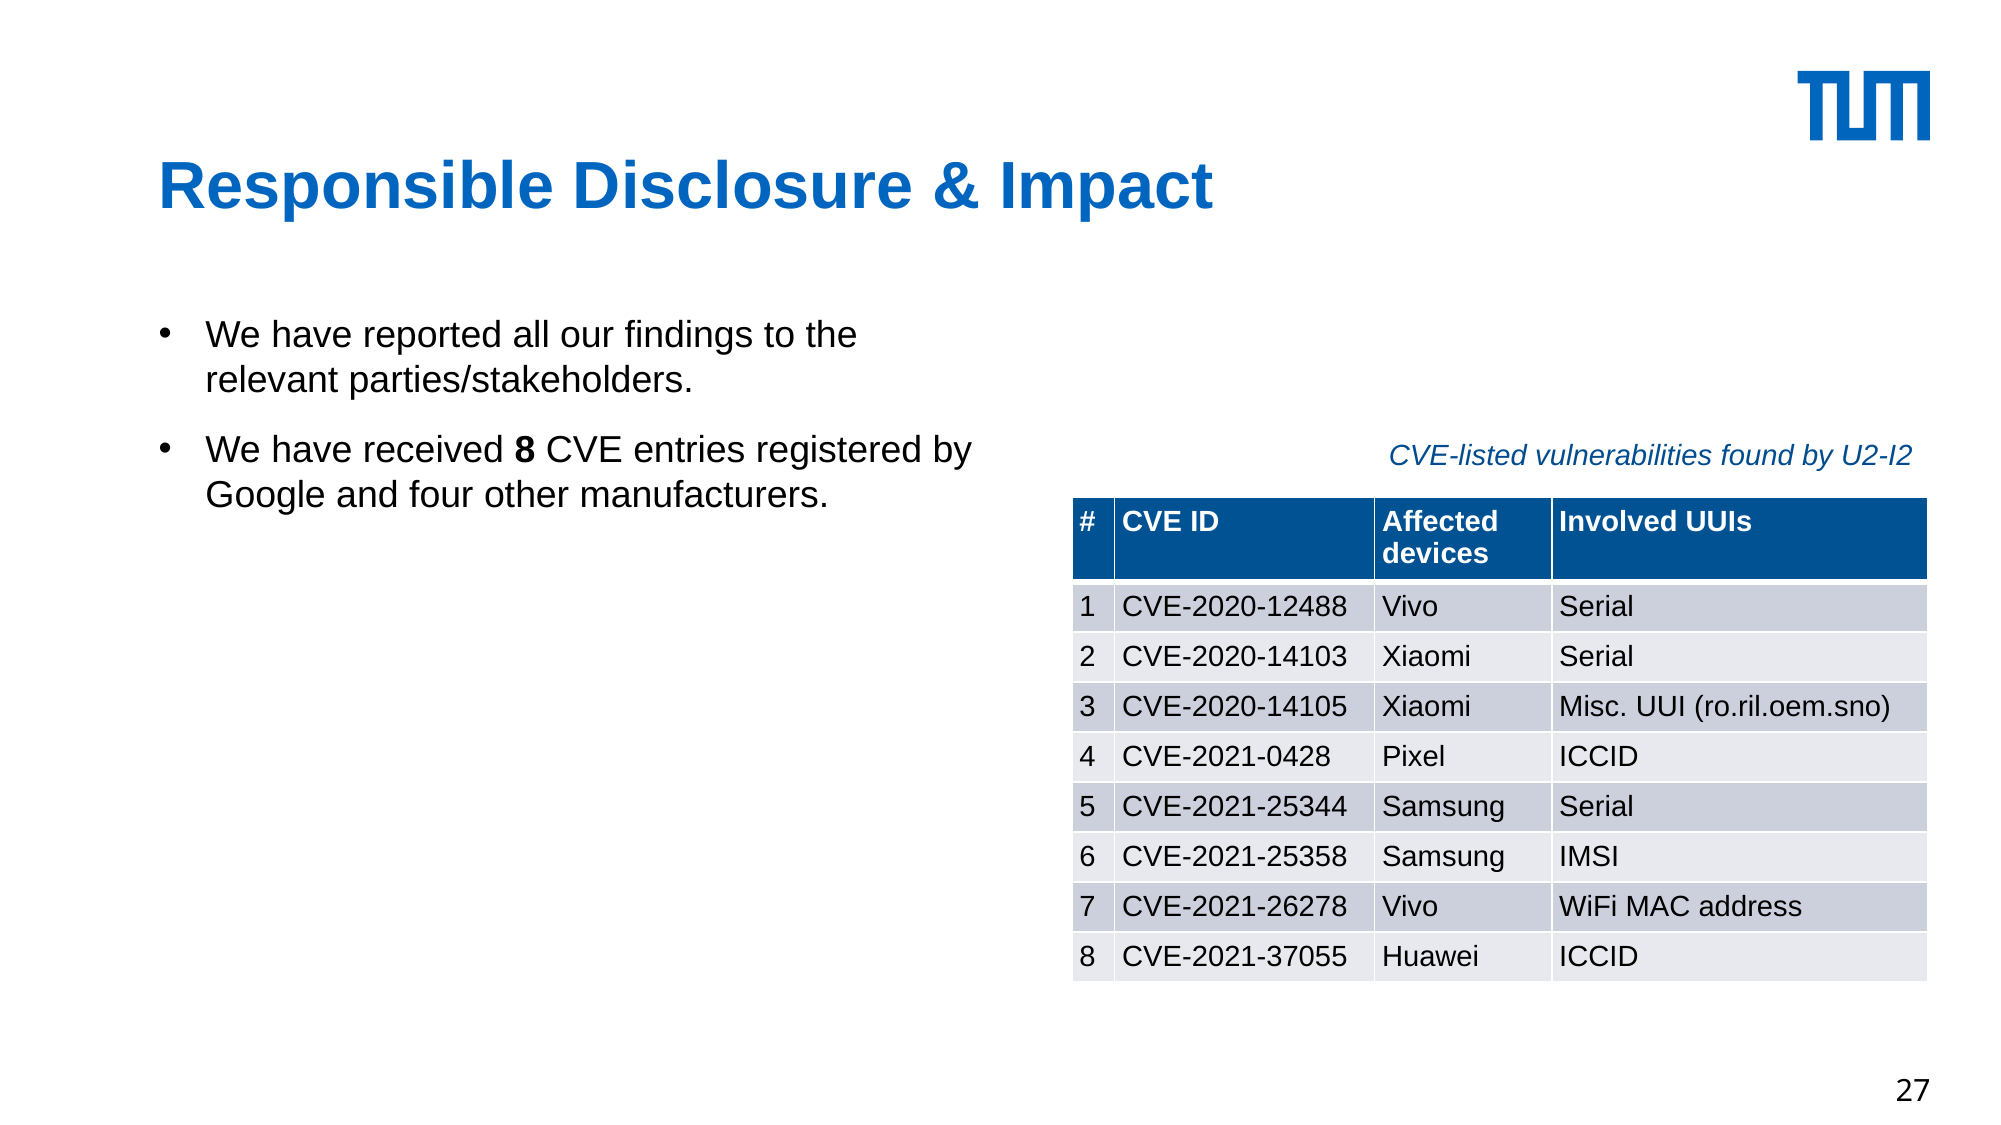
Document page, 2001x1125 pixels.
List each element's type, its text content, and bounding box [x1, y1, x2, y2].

slide_number 27 [1481, 1061, 1931, 1122]
table_cell ICCID [1553, 933, 1927, 981]
table_header Affected devices [1375, 498, 1551, 579]
table_cell CVE-2021-25344 [1115, 783, 1374, 831]
table_cell 7 [1073, 883, 1114, 931]
table_cell 4 [1073, 733, 1114, 781]
table_cell 1 [1073, 585, 1114, 631]
table_cell Serial [1553, 585, 1927, 631]
table_cell CVE-2021-26278 [1115, 883, 1374, 931]
table_cell Xiaomi [1375, 683, 1551, 731]
table_cell CVE-2021-0428 [1115, 733, 1374, 781]
text_box CVE-listed vulnerabilities found by U2-I2 [1253, 428, 1929, 479]
table_cell Samsung [1375, 833, 1551, 881]
table_cell 5 [1073, 783, 1114, 831]
table_cell 8 [1073, 933, 1114, 981]
table_cell Serial [1553, 783, 1927, 831]
table_cell Misc. UUI (ro.ril.oem.sno) [1553, 683, 1927, 731]
table_cell Samsung [1375, 783, 1551, 831]
table_cell CVE-2020-14103 [1115, 633, 1374, 681]
table_cell Pixel [1375, 733, 1551, 781]
table_cell 3 [1073, 683, 1114, 731]
table_header CVE ID [1115, 498, 1374, 579]
table_cell CVE-2020-14105 [1115, 683, 1374, 731]
table_cell 2 [1073, 633, 1114, 681]
table_cell Vivo [1375, 585, 1551, 631]
table_cell Serial [1553, 633, 1927, 681]
list We have reported all our findings to the relevant parties/stakeholders. We have received 8 CVE entries registered by Google and four other manufacturers. [143, 302, 1000, 869]
table_cell CVE-2021-25358 [1115, 833, 1374, 881]
table_cell CVE-2020-12488 [1115, 585, 1374, 631]
table_cell Xiaomi [1375, 633, 1551, 681]
table_cell CVE-2021-37055 [1115, 933, 1374, 981]
table_cell 6 [1073, 833, 1114, 881]
table_cell IMSI [1553, 833, 1927, 881]
table_header Involved UUIs [1553, 498, 1927, 579]
table_cell Huawei [1375, 933, 1551, 981]
table_header # [1073, 498, 1114, 579]
table_cell ICCID [1553, 733, 1927, 781]
table_cell WiFi MAC address [1553, 883, 1927, 931]
table_cell Vivo [1375, 883, 1551, 931]
